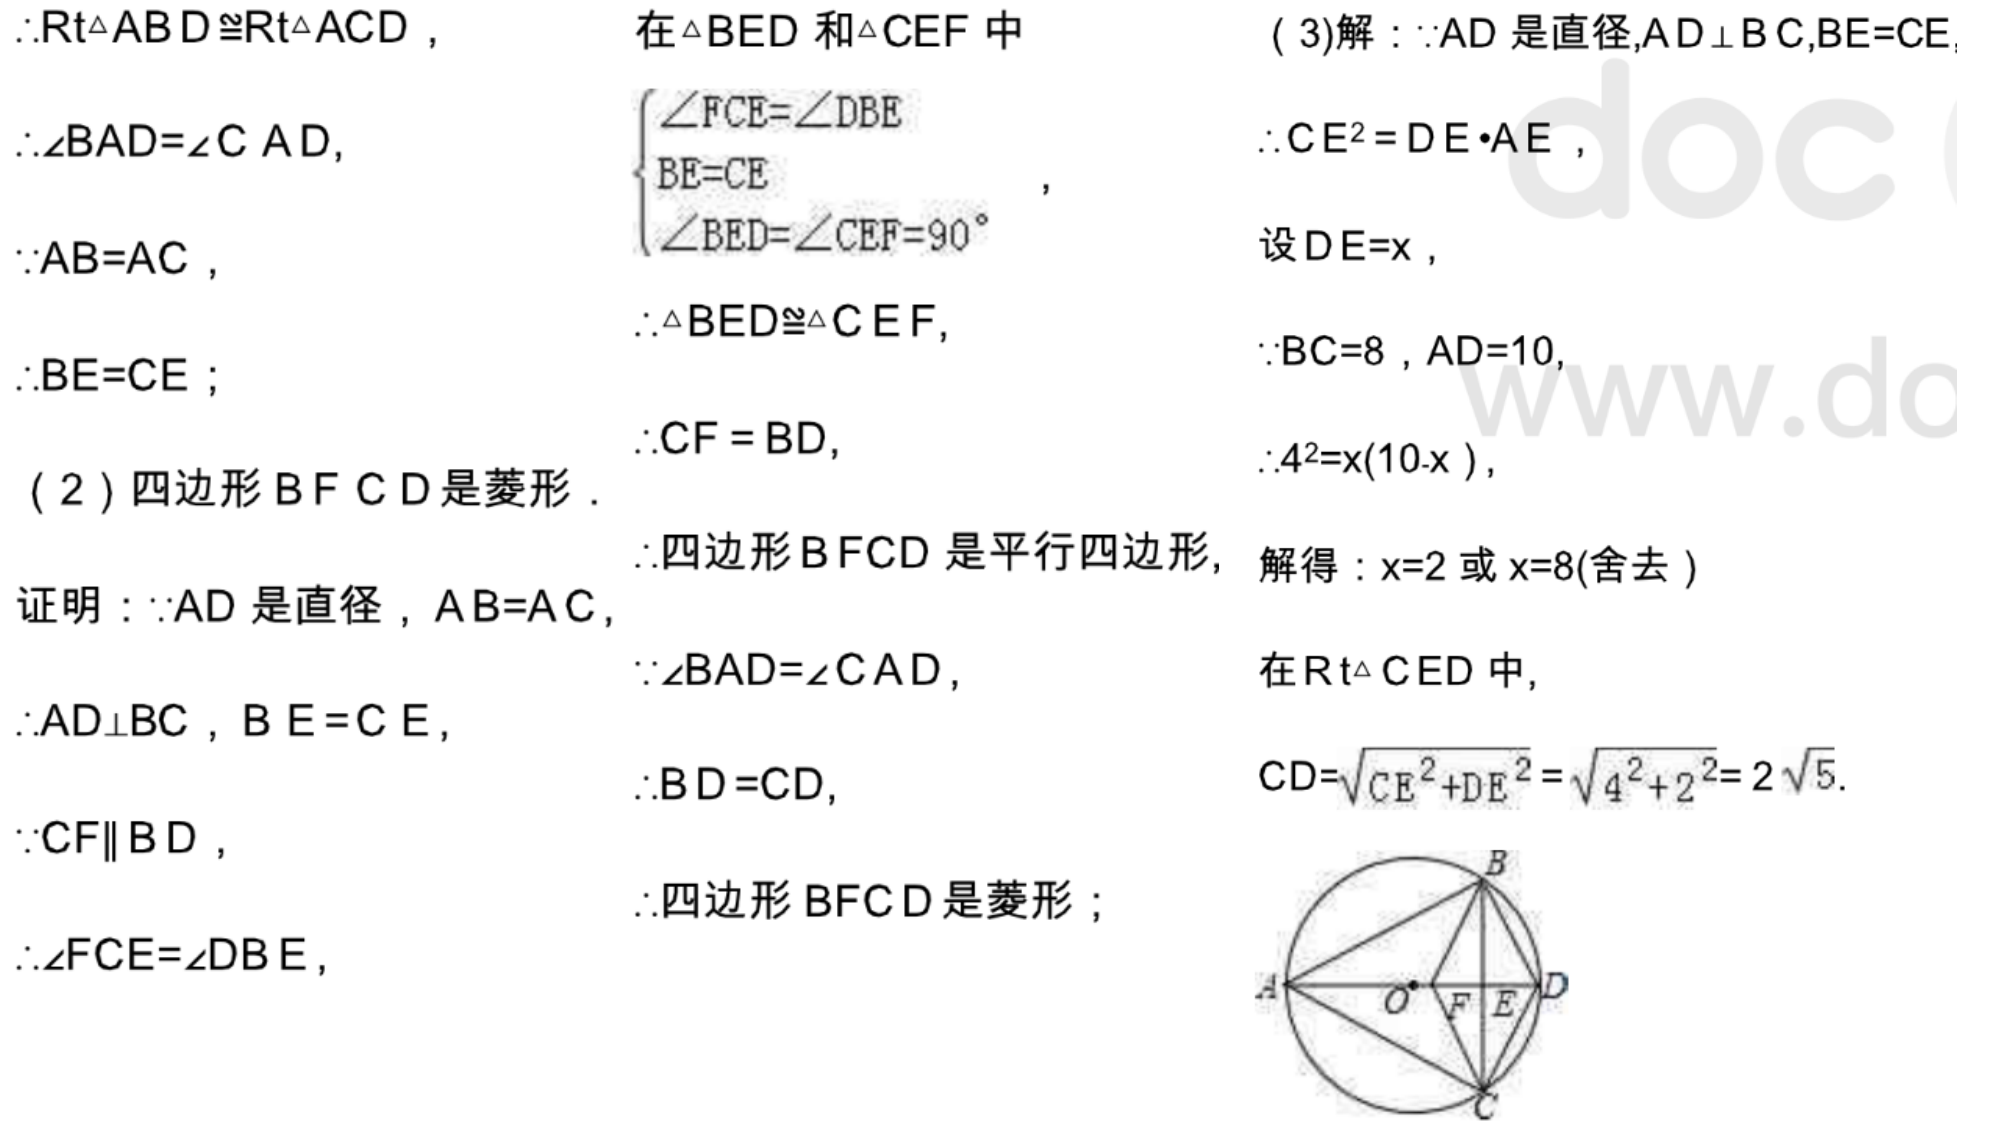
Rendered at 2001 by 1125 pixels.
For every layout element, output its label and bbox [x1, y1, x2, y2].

picture [0, 2, 1219, 981]
picture [1248, 0, 1957, 1125]
